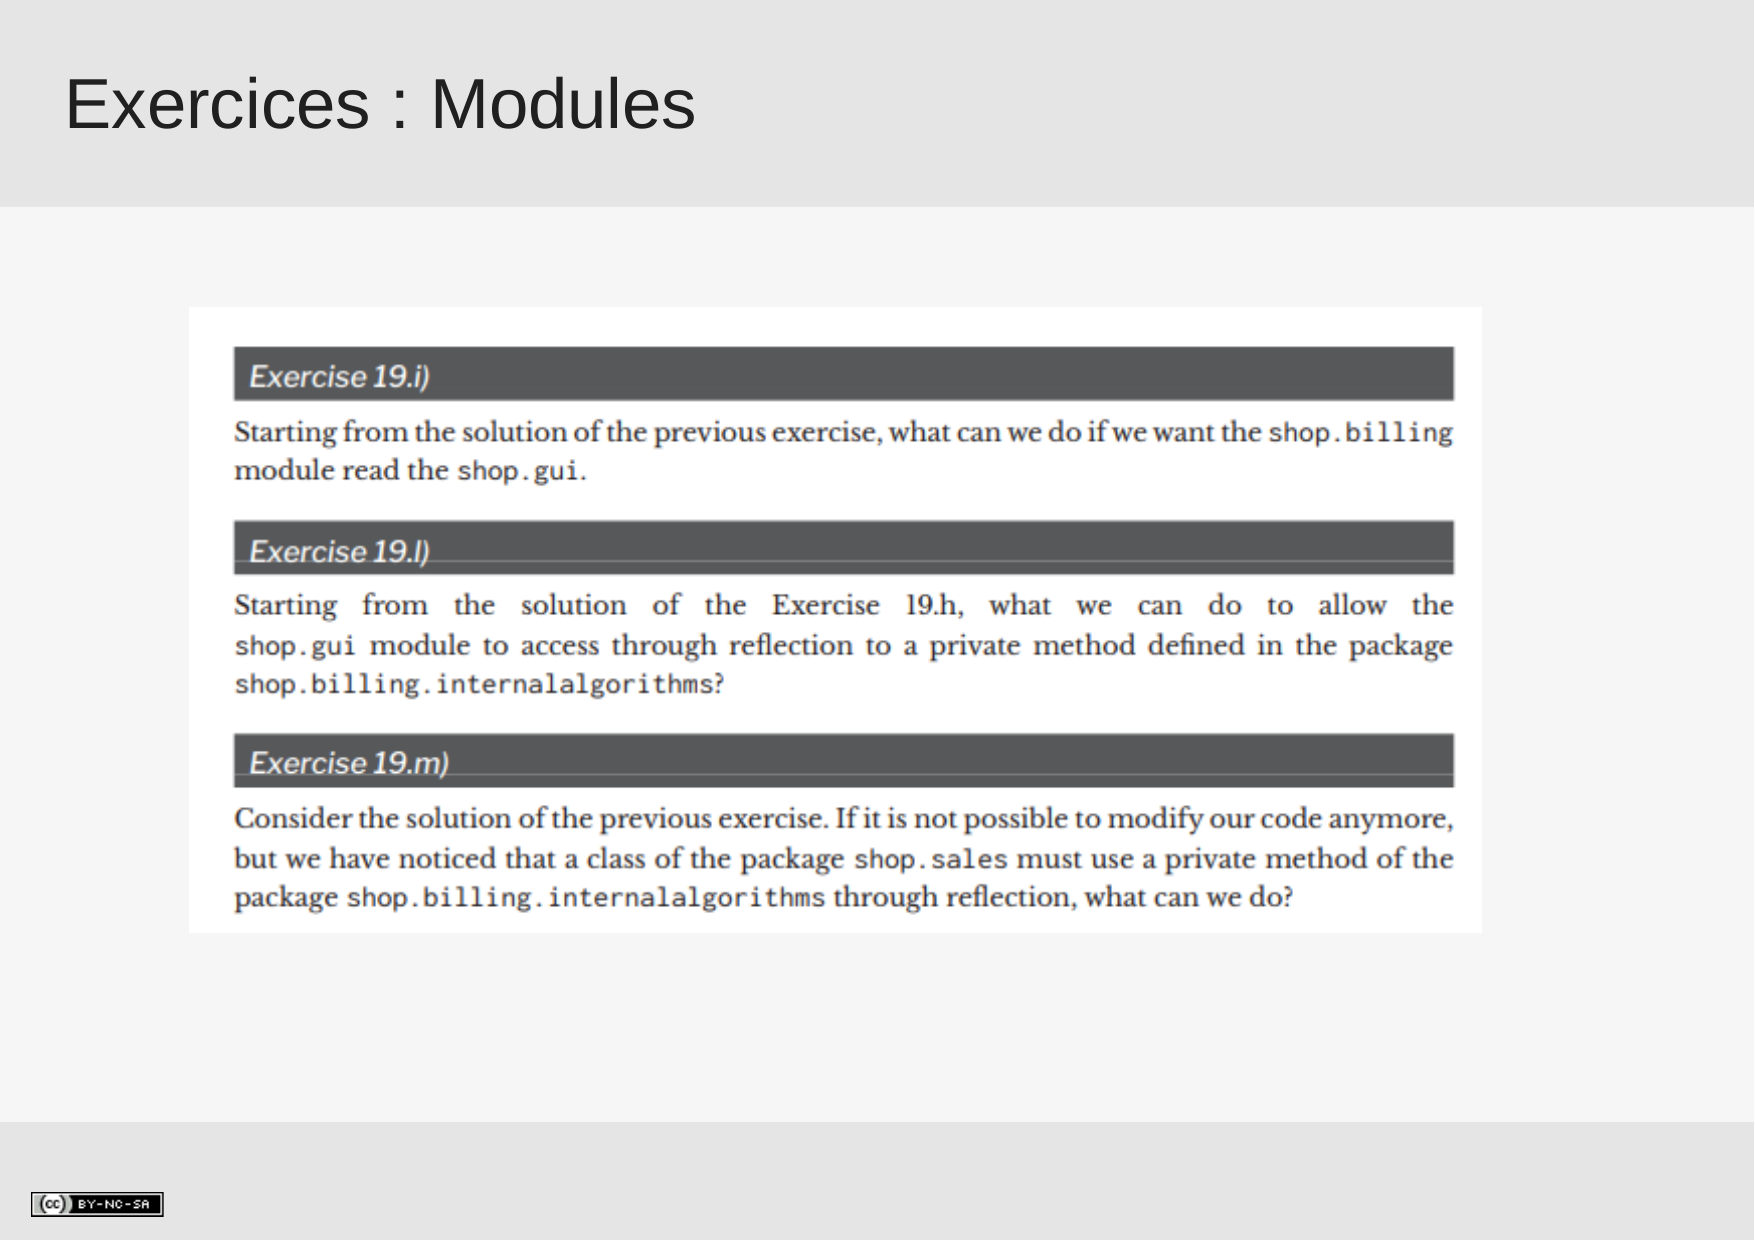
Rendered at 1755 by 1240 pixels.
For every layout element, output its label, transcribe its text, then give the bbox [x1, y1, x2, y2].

picture [31, 1192, 164, 1217]
title Exercices : Modules [64, 57, 1727, 144]
picture [189, 306, 1482, 933]
